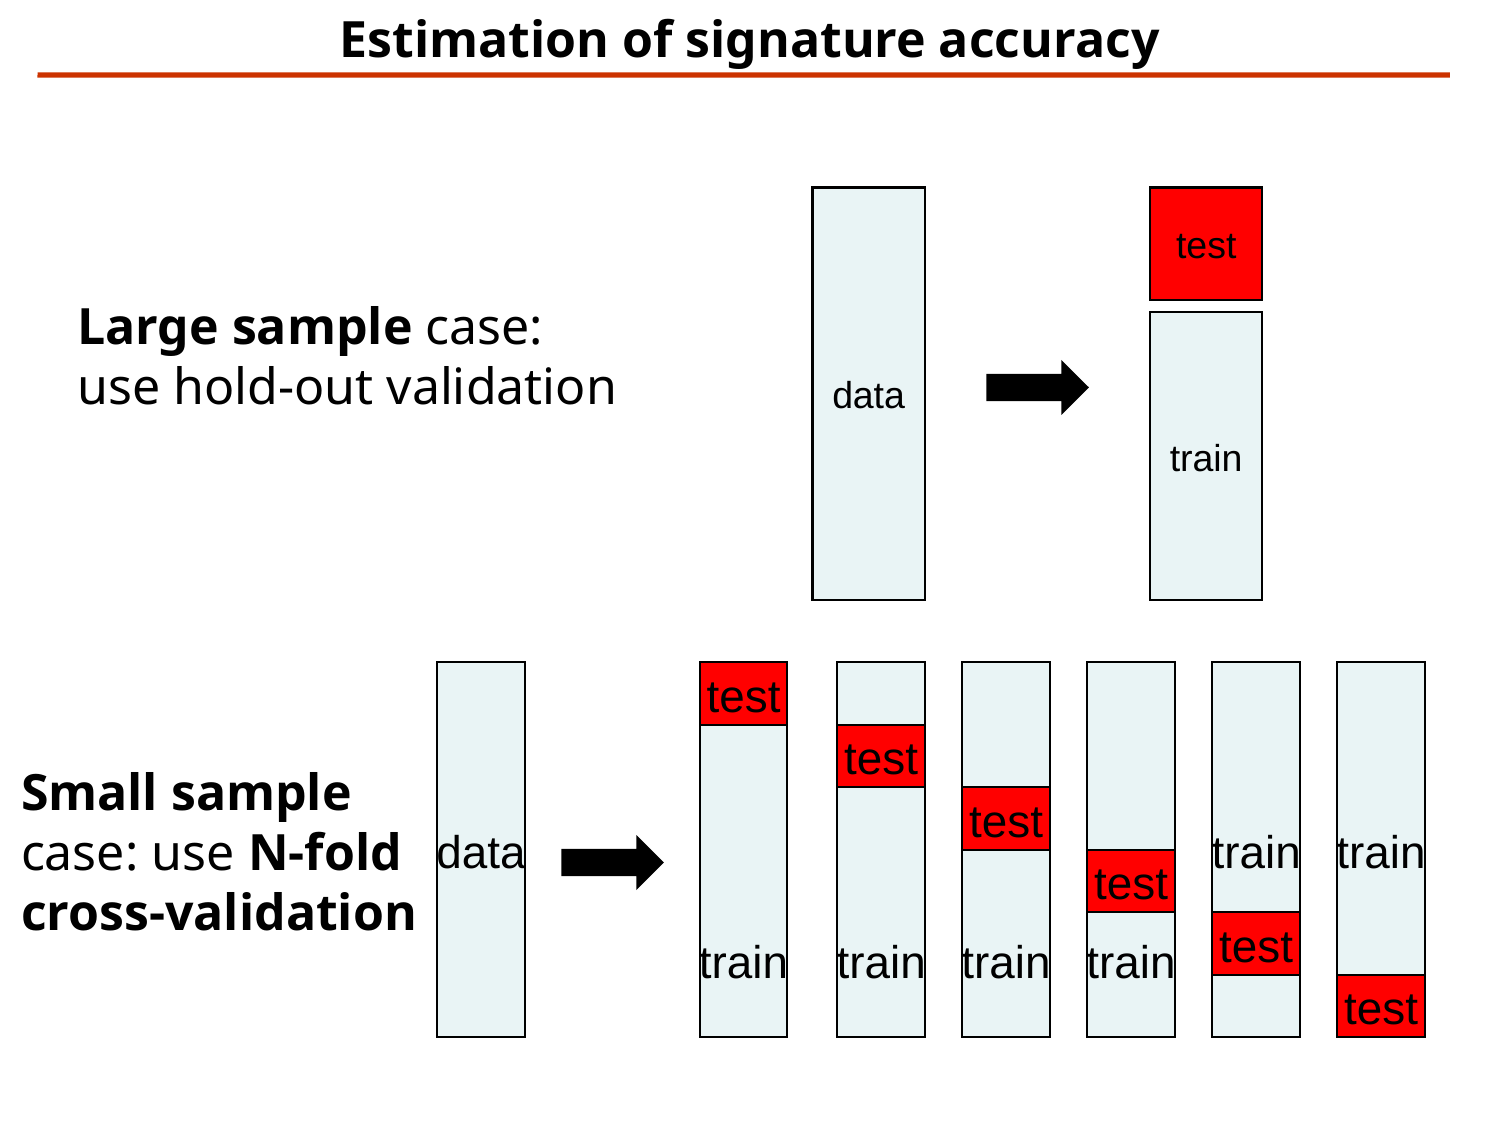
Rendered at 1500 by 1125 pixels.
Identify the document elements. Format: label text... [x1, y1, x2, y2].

text_box train [1149, 312, 1263, 600]
text_box test [1337, 974, 1425, 1038]
text_box test [962, 787, 1050, 850]
text_box train [1087, 662, 1175, 849]
text_box train [962, 662, 1050, 787]
text_box test [1149, 187, 1263, 300]
text_box test [837, 724, 925, 788]
text_box test [1212, 912, 1300, 975]
text_box train [1087, 913, 1175, 1038]
text_box train [1212, 662, 1300, 912]
text_box [987, 362, 1088, 413]
text_box train [1337, 662, 1425, 974]
text_box Large sample case: use hold-out validation [62, 287, 670, 423]
text_box data [812, 187, 925, 600]
text_box train [699, 725, 788, 1038]
text_box train [837, 662, 925, 724]
text_box data [437, 662, 525, 1038]
text_box train [962, 850, 1050, 1038]
text_box train [837, 788, 925, 1038]
text_box test [1087, 849, 1175, 913]
text_box train [1212, 975, 1300, 1038]
text_box Small sample case: use N-fold cross-validation [6, 753, 438, 948]
text_box [562, 837, 663, 888]
text_box test [699, 662, 788, 725]
title Estimation of signature accuracy [0, 0, 1500, 76]
